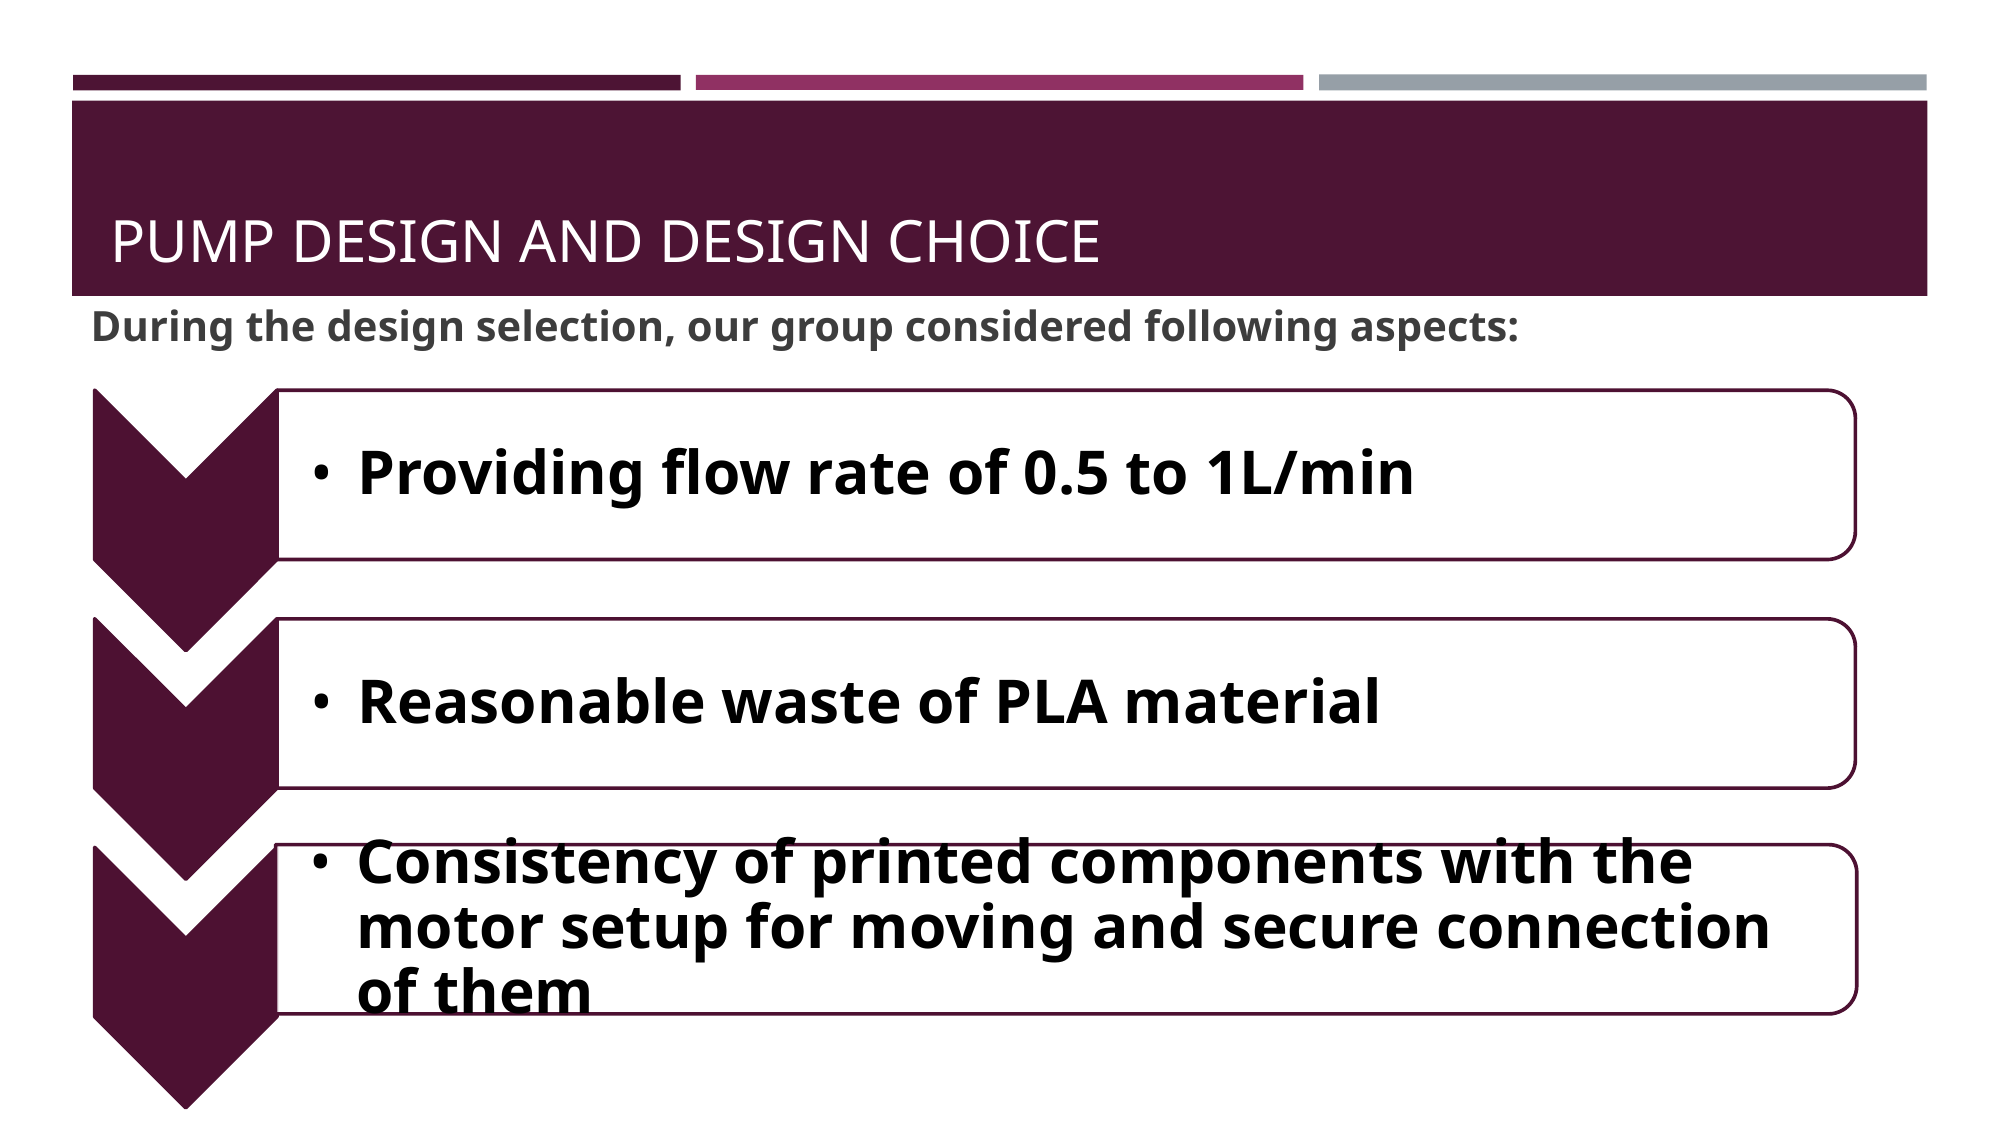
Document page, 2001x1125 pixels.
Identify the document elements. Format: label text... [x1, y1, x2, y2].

title PUMP DESIGN AND DESIGN CHOICE [95, 115, 1905, 282]
list During the design selection, our group considered following aspects: [75, 295, 1885, 549]
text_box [94, 389, 1857, 1109]
